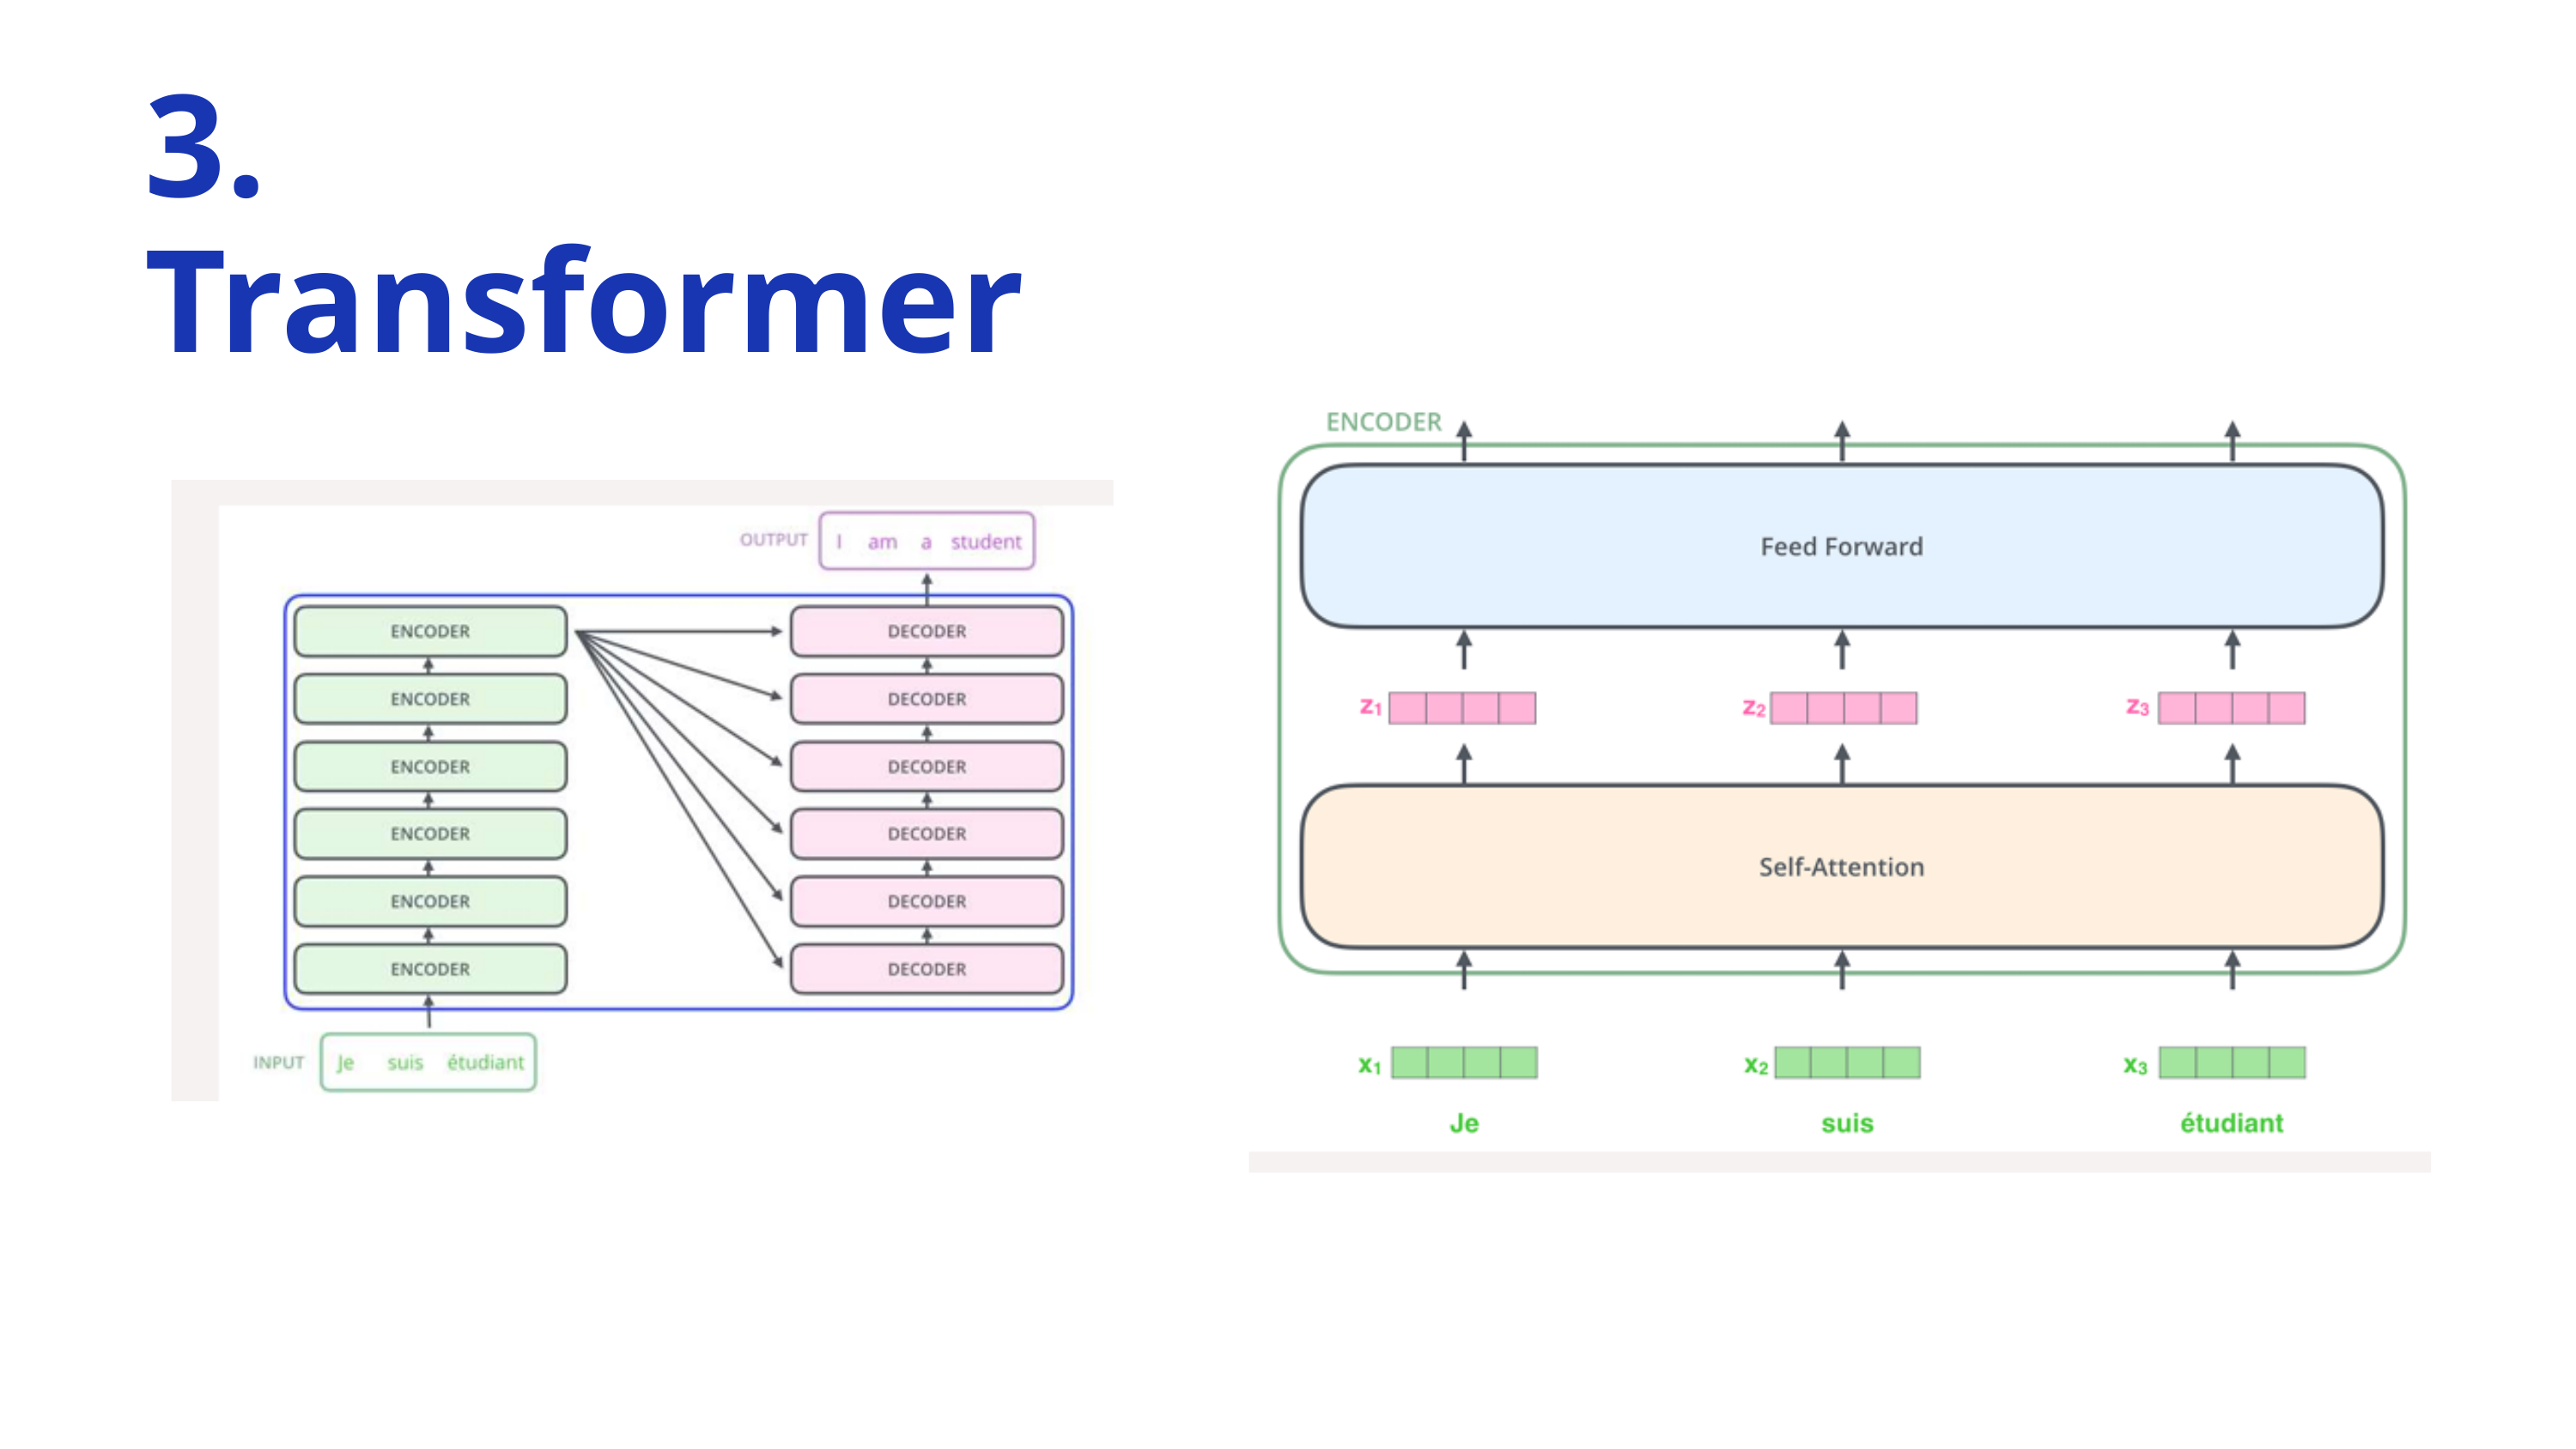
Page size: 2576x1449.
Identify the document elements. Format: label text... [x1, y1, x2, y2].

text_box [171, 480, 1114, 1101]
text_box [1249, 387, 2432, 1173]
text_box 3. Transformer [144, 69, 1114, 381]
